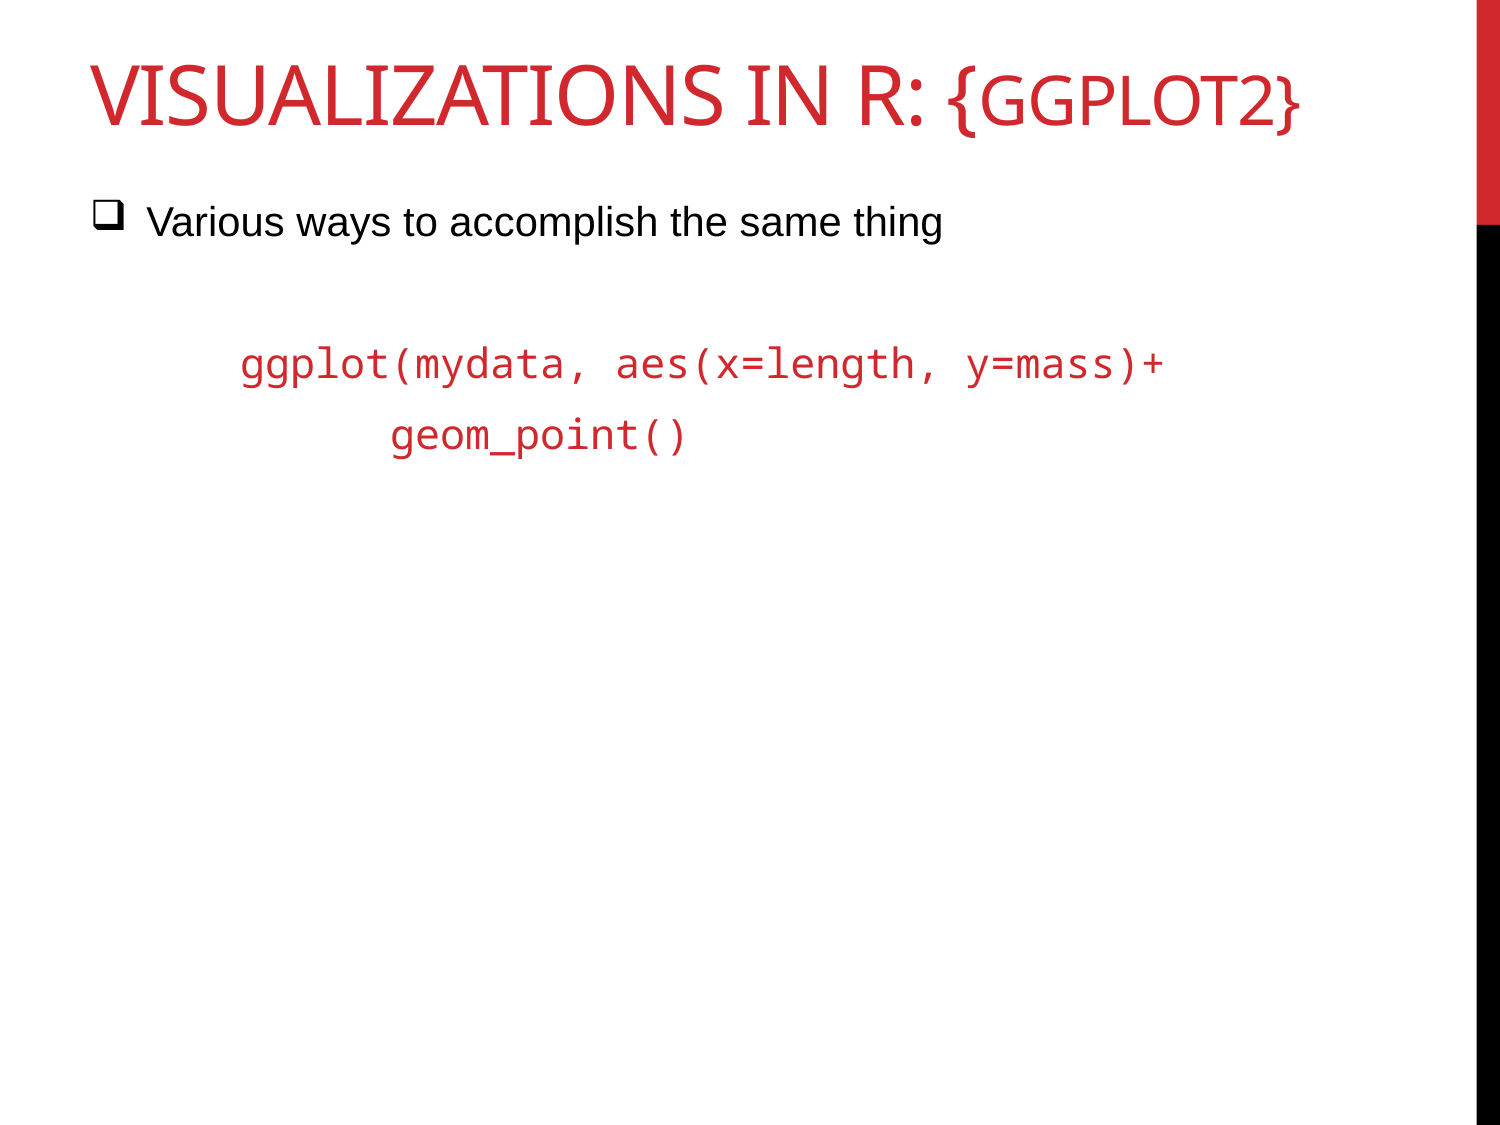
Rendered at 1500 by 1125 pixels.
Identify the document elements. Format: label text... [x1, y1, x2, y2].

text_box Various ways to accomplish the same thing ggplot(mydata, aes(x=length, y=mass)+ geom_point() [74, 187, 1425, 1050]
title Visualizations in R: {ggplot2} [75, 24, 1425, 150]
